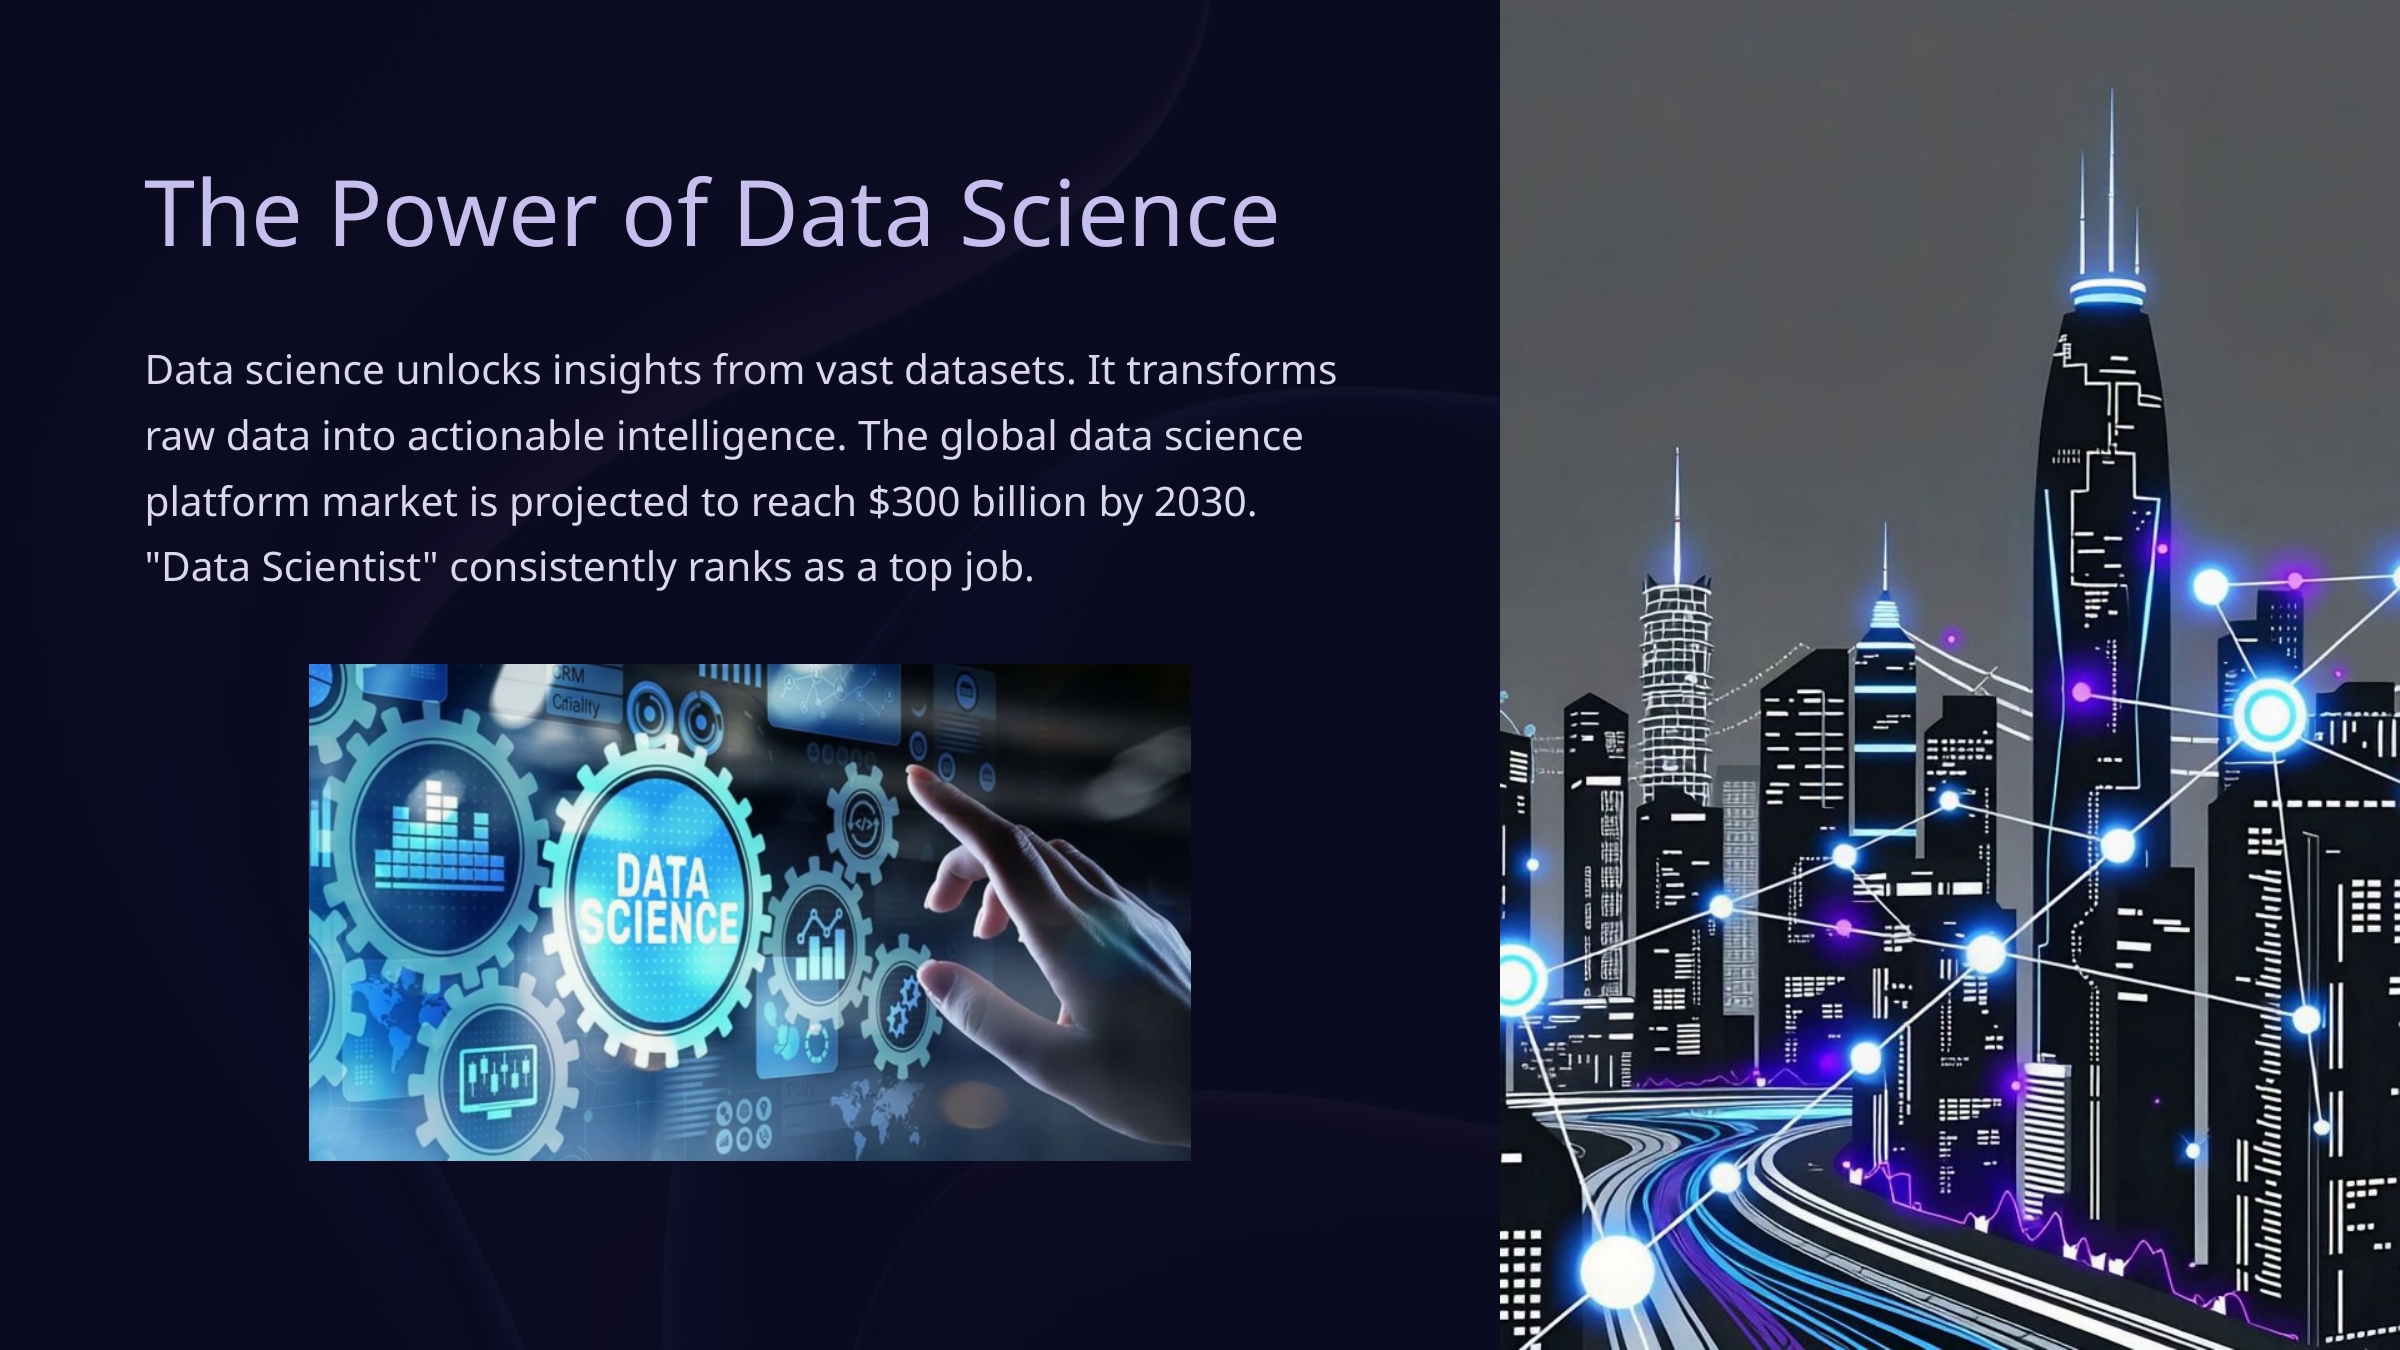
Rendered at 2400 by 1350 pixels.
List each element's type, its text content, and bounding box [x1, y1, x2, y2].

text_box The Power of Data Science [144, 150, 1346, 266]
picture [309, 664, 1191, 1161]
text_box Data science unlocks insights from vast datasets. It transforms raw data into actionable intelligence. The global data science platform market is projected to reach $300 billion by 2030. "Data Scientist" consistently ranks as a top job. [144, 327, 1356, 592]
picture [1499, 0, 2400, 1350]
